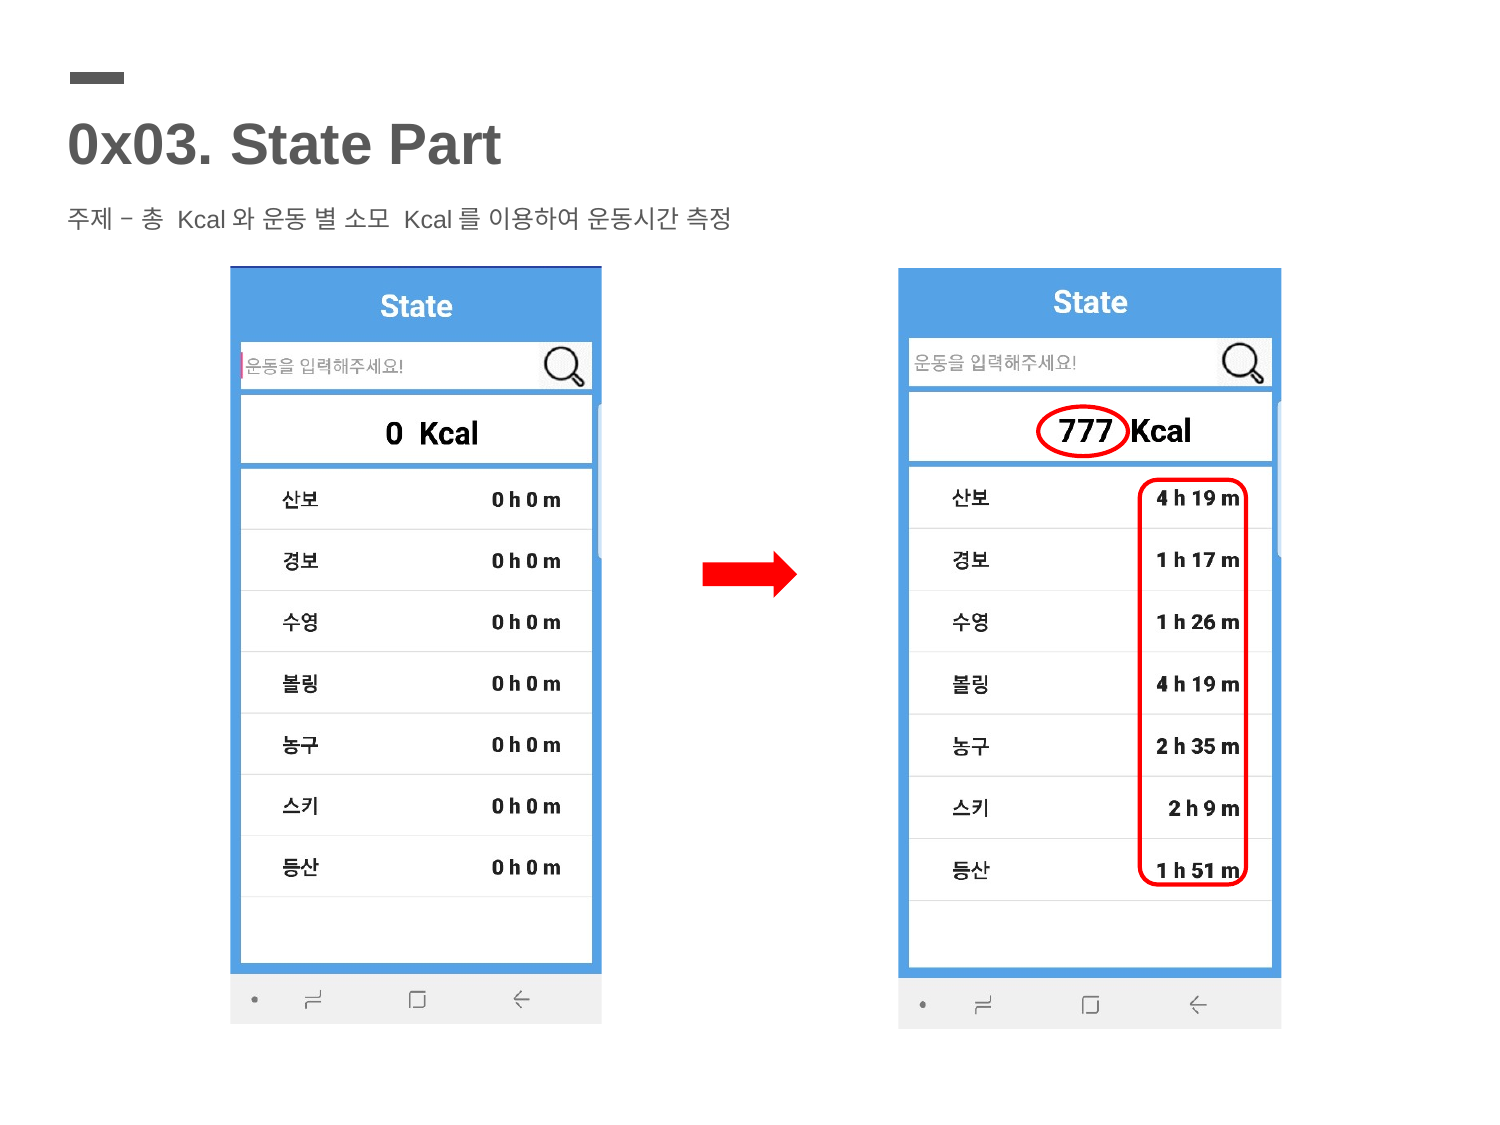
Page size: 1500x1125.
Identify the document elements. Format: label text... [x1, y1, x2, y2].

picture [229, 266, 602, 1024]
text_box 주제 – 총 Kcal와 운동 별 소모 Kcal를 이용하여 운동시간 측정 [53, 196, 798, 241]
text_box 0x03. State Part [53, 98, 561, 184]
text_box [702, 268, 1282, 1030]
